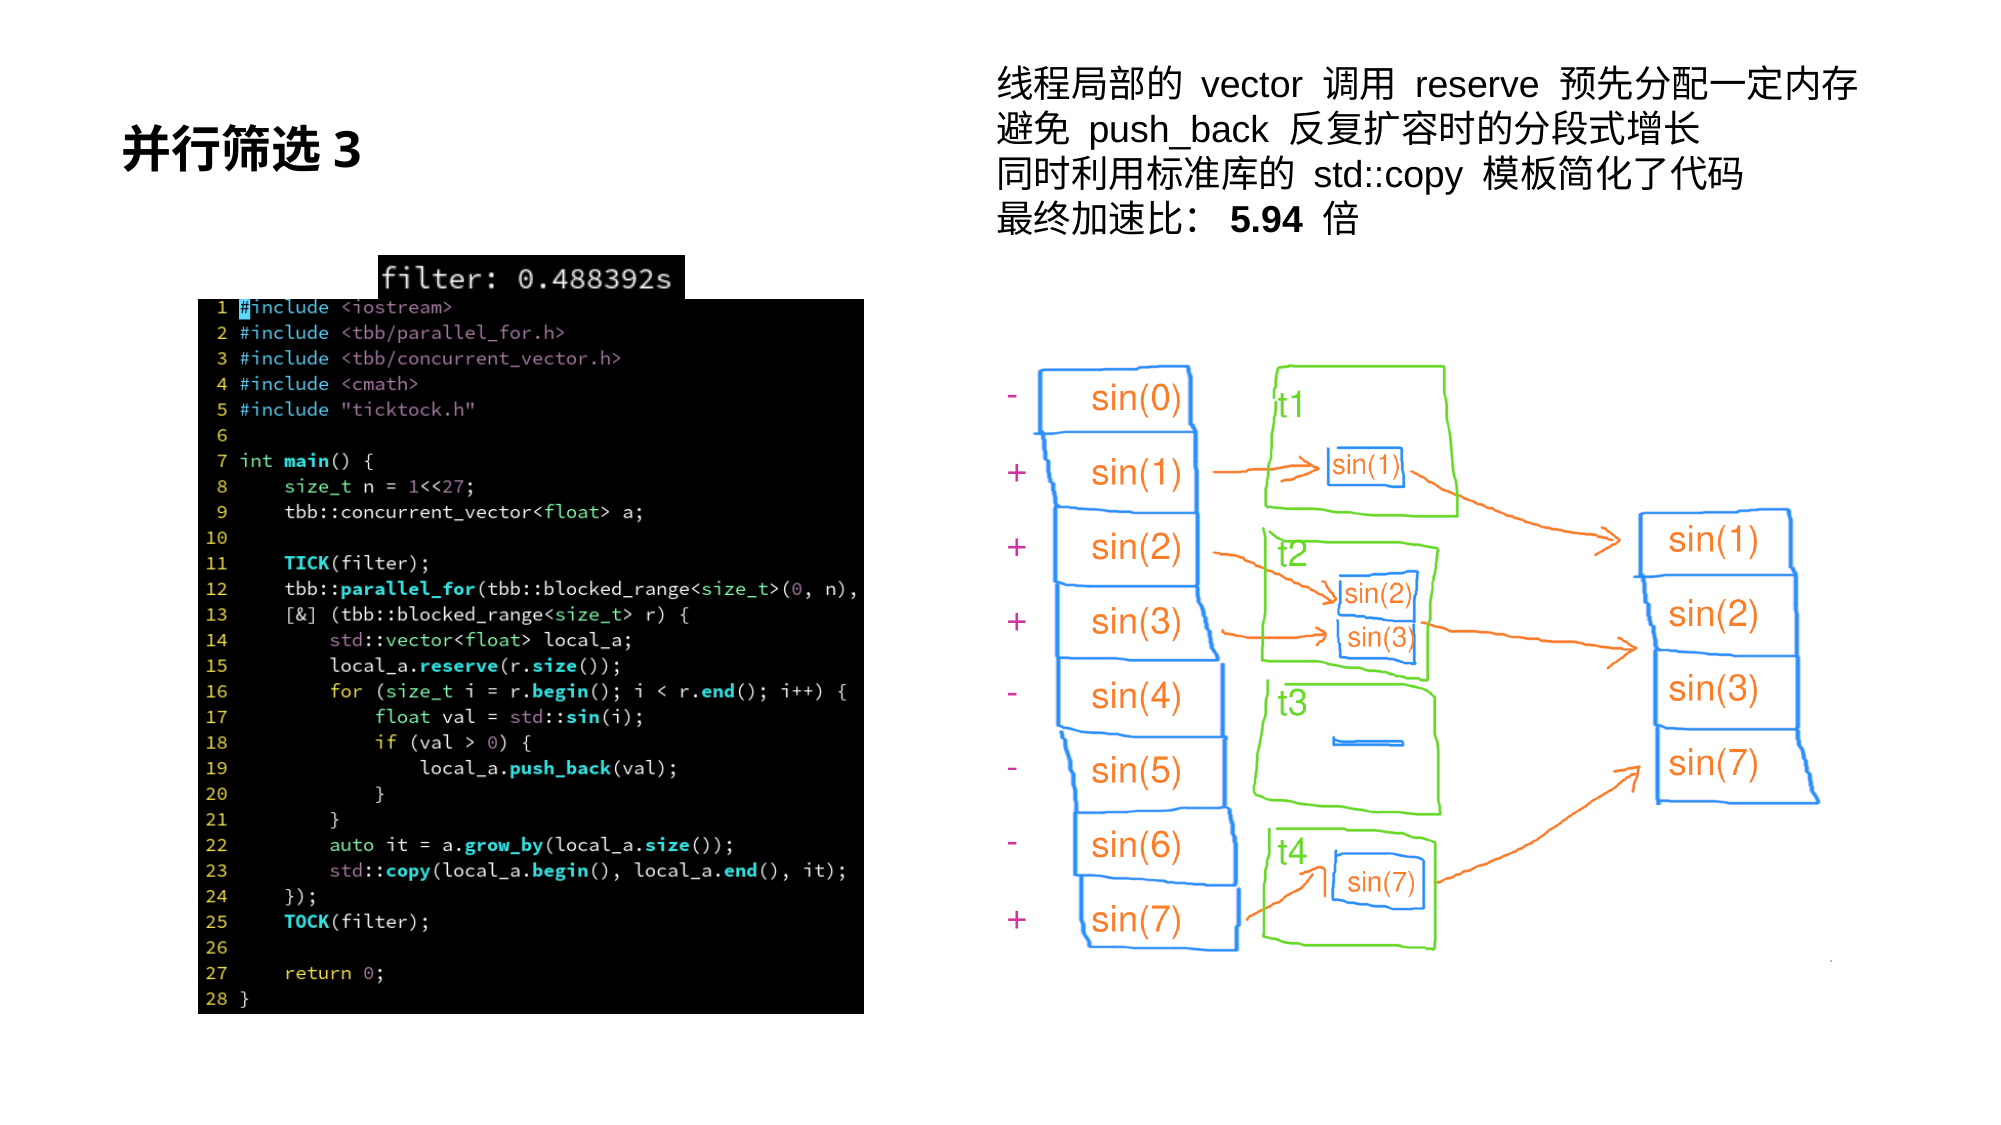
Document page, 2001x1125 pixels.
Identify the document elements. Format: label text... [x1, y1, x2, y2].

picture [377, 255, 685, 300]
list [981, 350, 1832, 962]
title 并行筛选3 [106, 42, 1832, 260]
text_box 线程局部的 vector 调用 reserve 预先分配一定内存 避免 push_back 反复扩容时的分段式增长 同时利用标准库的 std::copy 模板简化了代码 最终加速比：5.94 倍 [981, 52, 1926, 248]
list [198, 299, 864, 1014]
